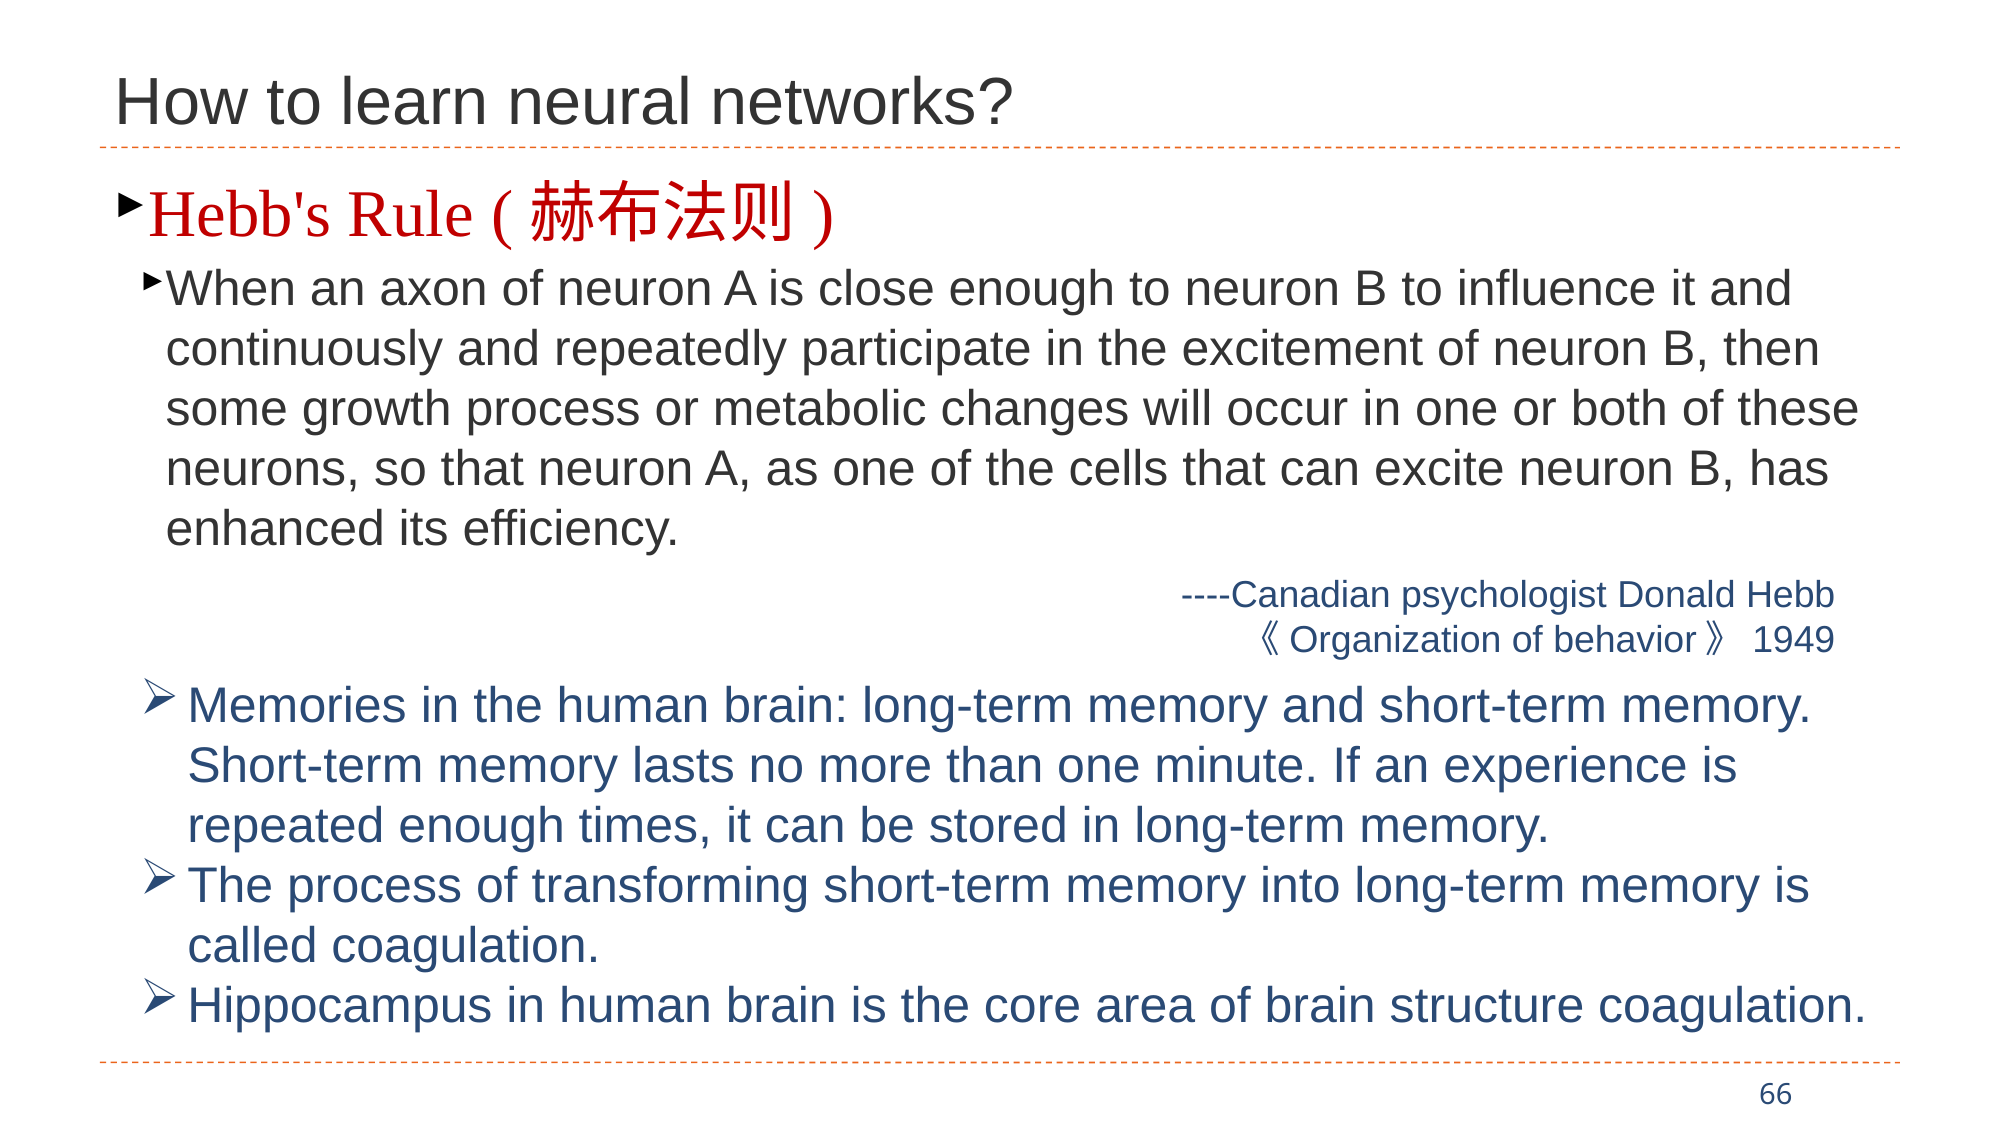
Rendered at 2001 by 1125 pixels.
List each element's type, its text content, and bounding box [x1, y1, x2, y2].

text_box ----Canadian psychologist Donald Hebb 《Organization of behavior》1949 [849, 562, 1850, 668]
list Hebb's Rule (赫布法则) When an axon of neuron A is close enough to neuron B to influence it and continuously and repeatedly participate in the excitement of neuron B, then some growth process or metabolic changes will occur in one or both of these neurons, so that neuron A, as one of the cells that can excite neuron B, has enhanced its efficiency. [99, 162, 1900, 1050]
text_box Memories in the human brain: long-term memory and short-term memory. Short-term memory lasts no more than one minute. If an experience is repeated enough times, it can be stored in long-term memory. The process of transforming short-term memory into long-term memory is called coagulation. Hippocampus in human brain is the core area of brain structure coagulation. [125, 664, 1901, 1040]
title How to learn neural networks? [99, 24, 1900, 146]
